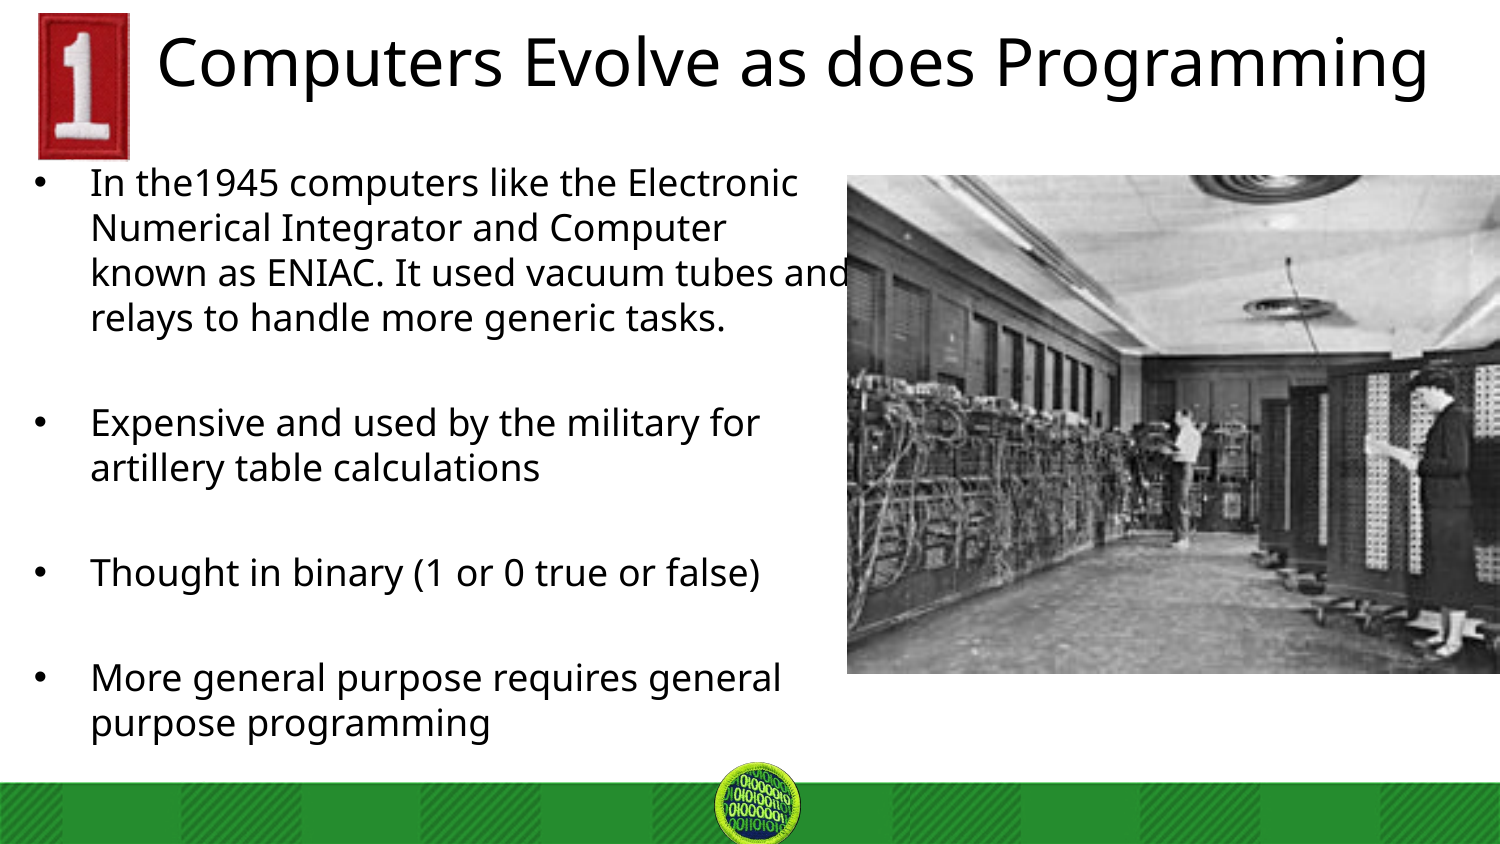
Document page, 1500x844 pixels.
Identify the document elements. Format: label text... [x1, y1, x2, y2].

picture [0, 762, 1500, 844]
title Computers Evolve as does Programming [141, 12, 1500, 94]
picture [847, 175, 1500, 674]
picture [38, 13, 130, 151]
list In the1945 computers like the Electronic Numerical Integrator and Computer known as ENIAC. It used vacuum tubes and relays to handle more generic tasks. Expensive and used by the military for artillery table calculations Thought in binary (1 or 0 true or false) More general purpose requires general purpose programming [0, 151, 869, 760]
